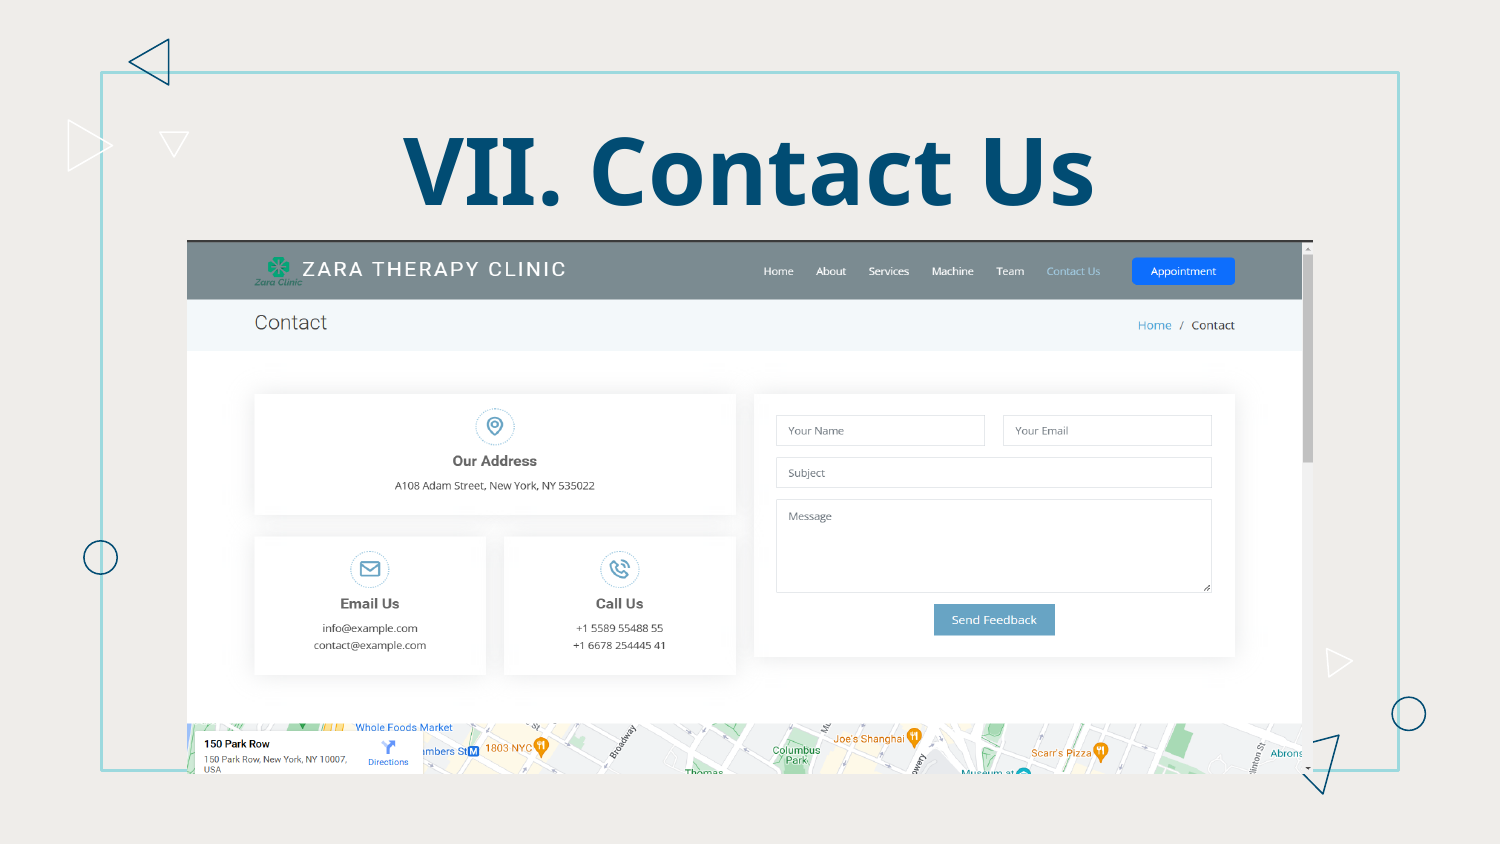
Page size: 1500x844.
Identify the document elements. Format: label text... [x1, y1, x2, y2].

title VII. Contact Us [381, 96, 1118, 238]
picture [187, 239, 1313, 774]
